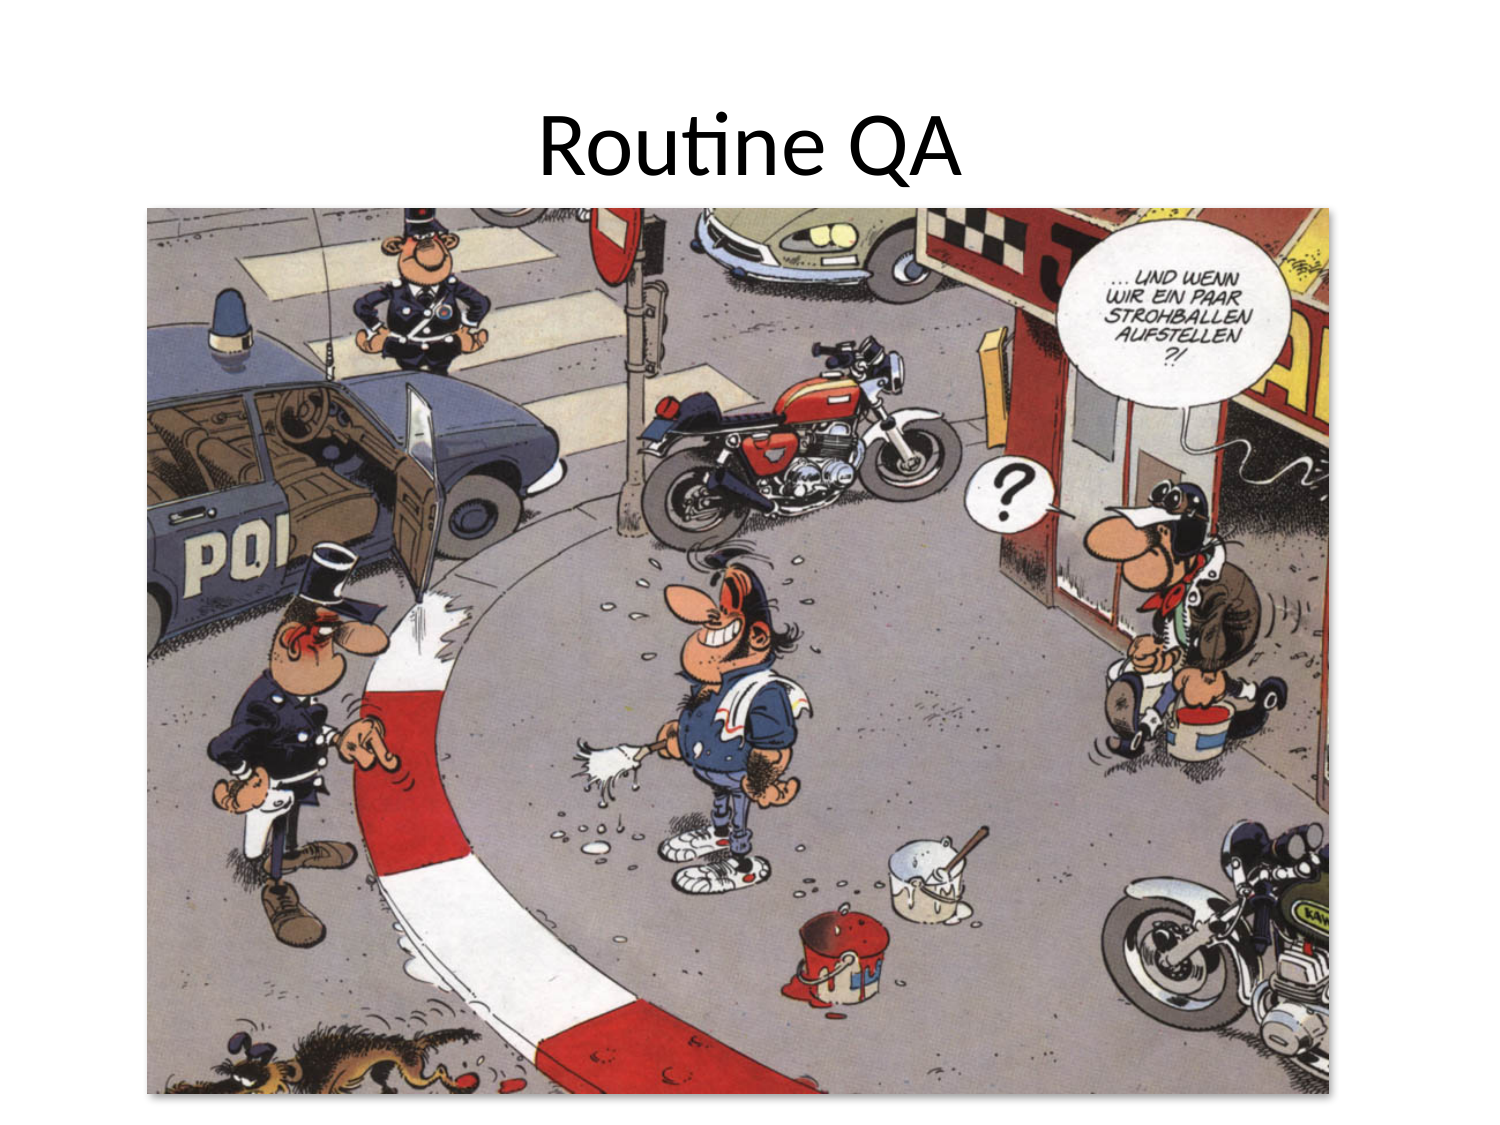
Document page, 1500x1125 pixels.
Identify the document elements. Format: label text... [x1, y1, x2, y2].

title Routine QA [75, 45, 1425, 233]
picture [147, 207, 1329, 1095]
